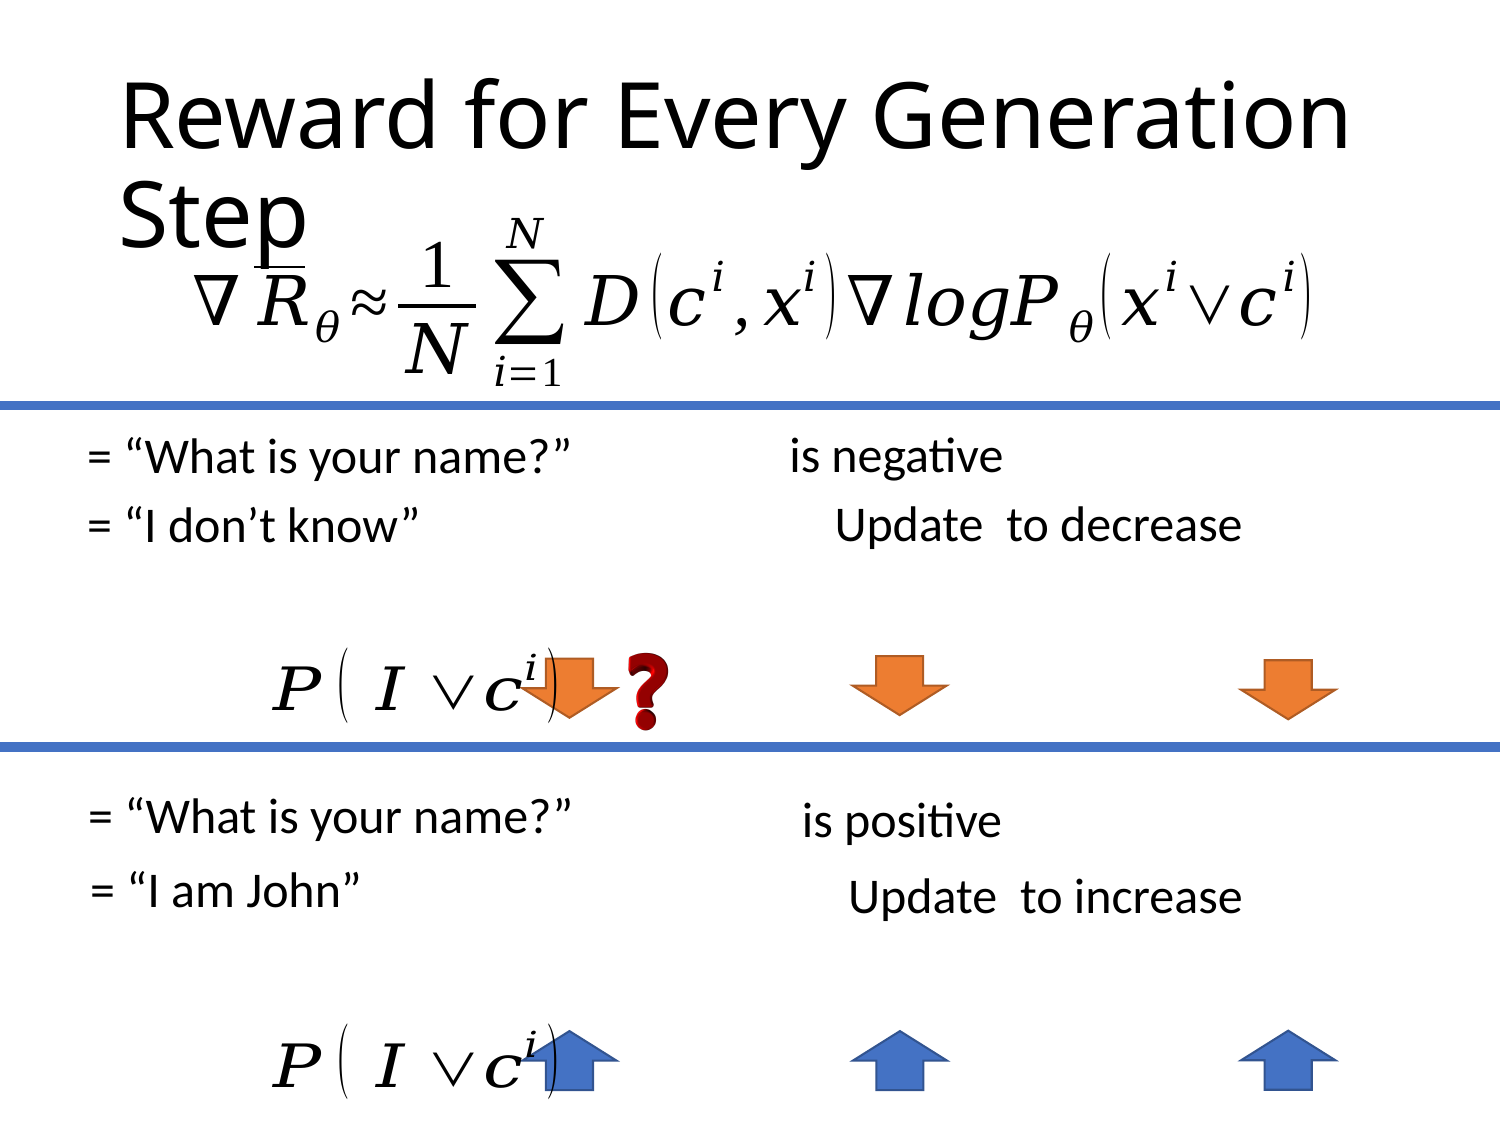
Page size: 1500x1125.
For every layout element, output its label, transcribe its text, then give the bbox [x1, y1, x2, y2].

title Reward for Every Generation Step [103, 59, 1397, 278]
text_box [1237, 659, 1339, 721]
text_box [849, 1029, 951, 1092]
text_box [521, 1040, 554, 1092]
text_box [553, 657, 600, 719]
text_box [520, 657, 554, 709]
picture [600, 642, 696, 738]
text_box [1237, 1029, 1339, 1091]
text_box [552, 1029, 621, 1092]
text_box [848, 655, 951, 717]
